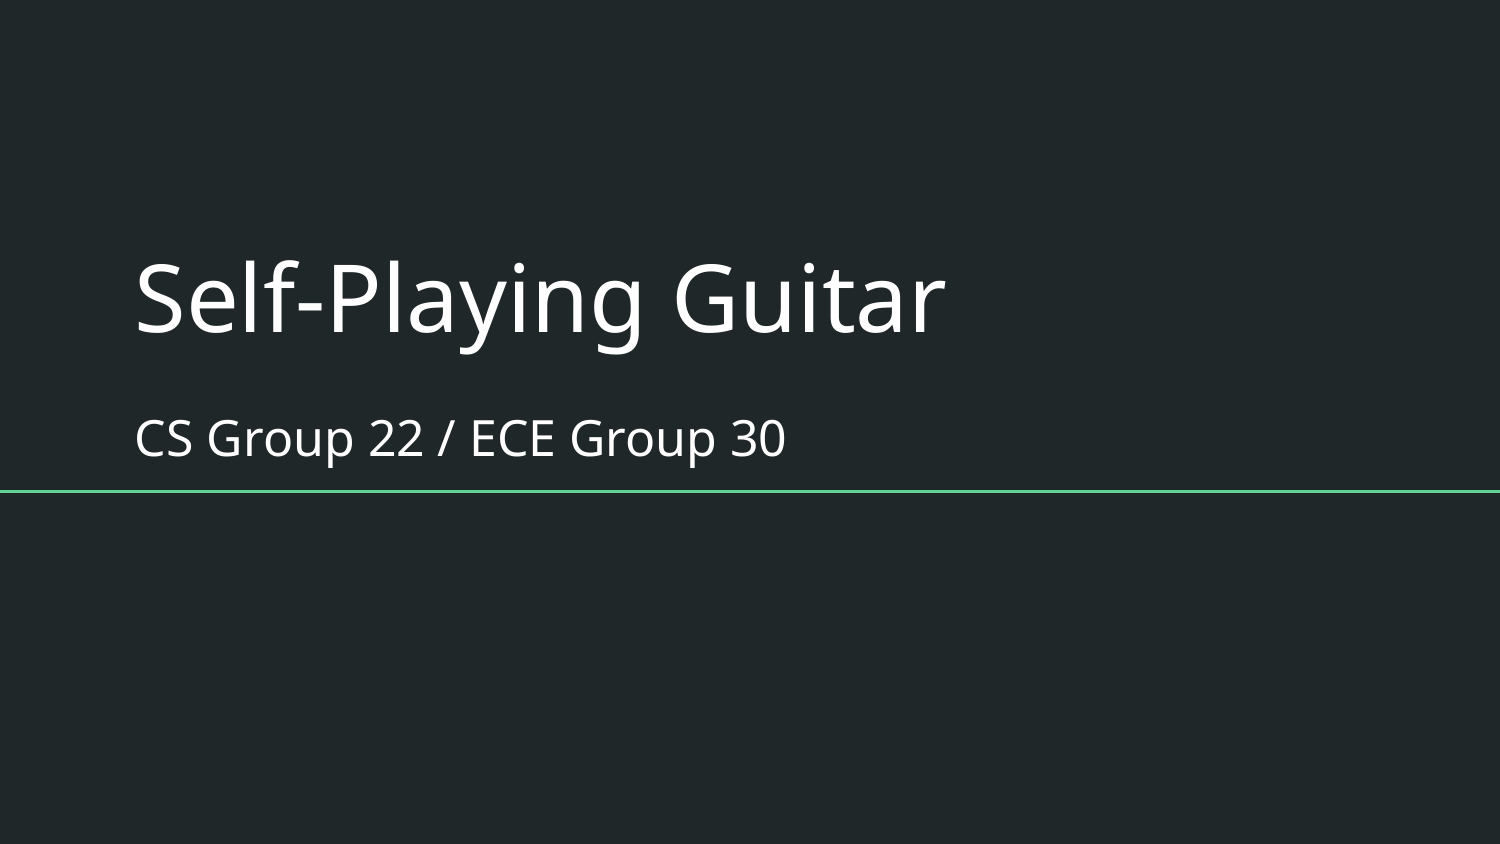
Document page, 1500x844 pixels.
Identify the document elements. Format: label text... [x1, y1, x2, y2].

title Self-Playing Guitar [119, 216, 1381, 376]
subtitle CS Group 22 / ECE Group 30 [119, 388, 1381, 771]
